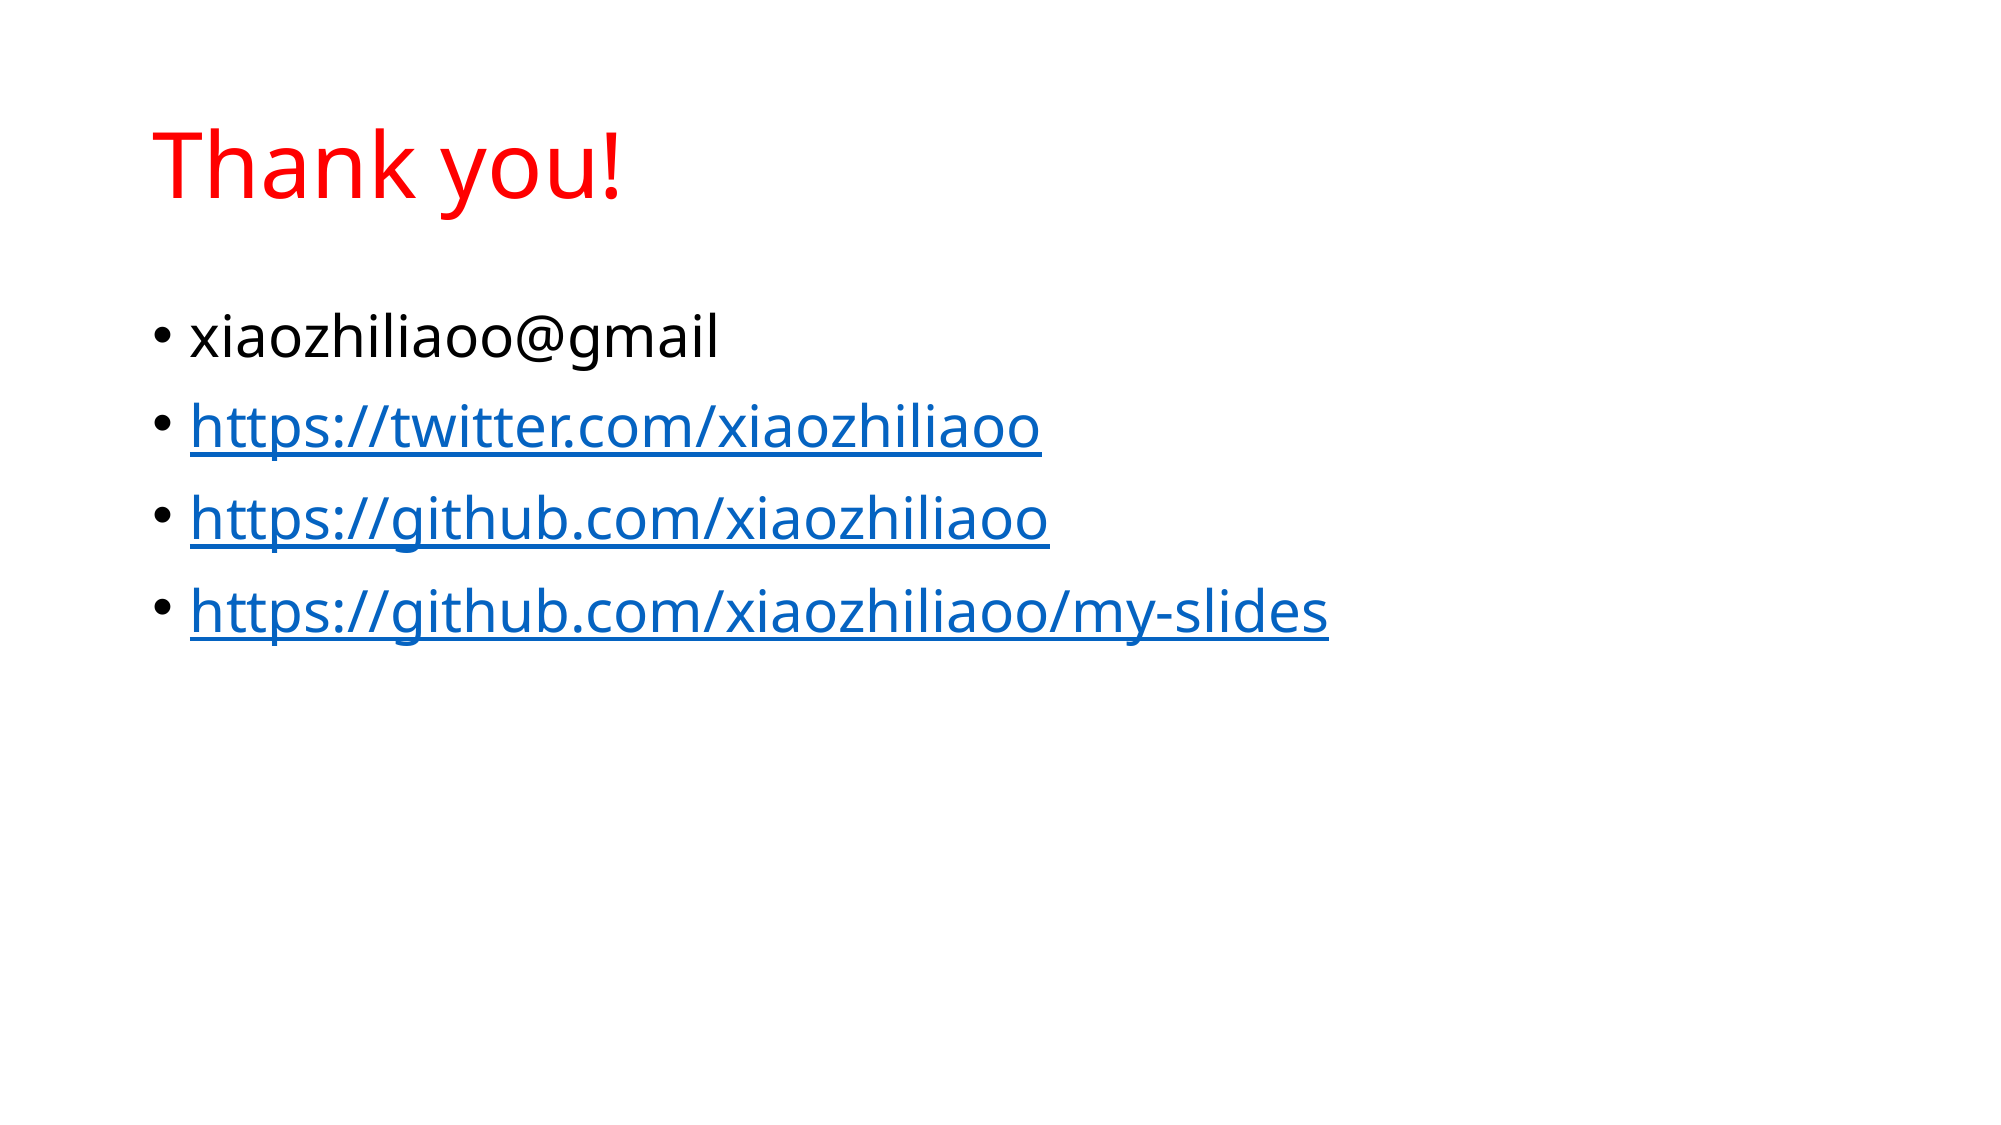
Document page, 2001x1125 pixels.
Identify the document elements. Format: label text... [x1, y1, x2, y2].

title Thank you! [137, 59, 1863, 278]
list xiaozhiliaoo@gmail https://twitter.com/xiaozhiliaoo https://github.com/xiaozhiliaoo https://github.com/xiaozhiliaoo/my-slides [137, 299, 1863, 1014]
